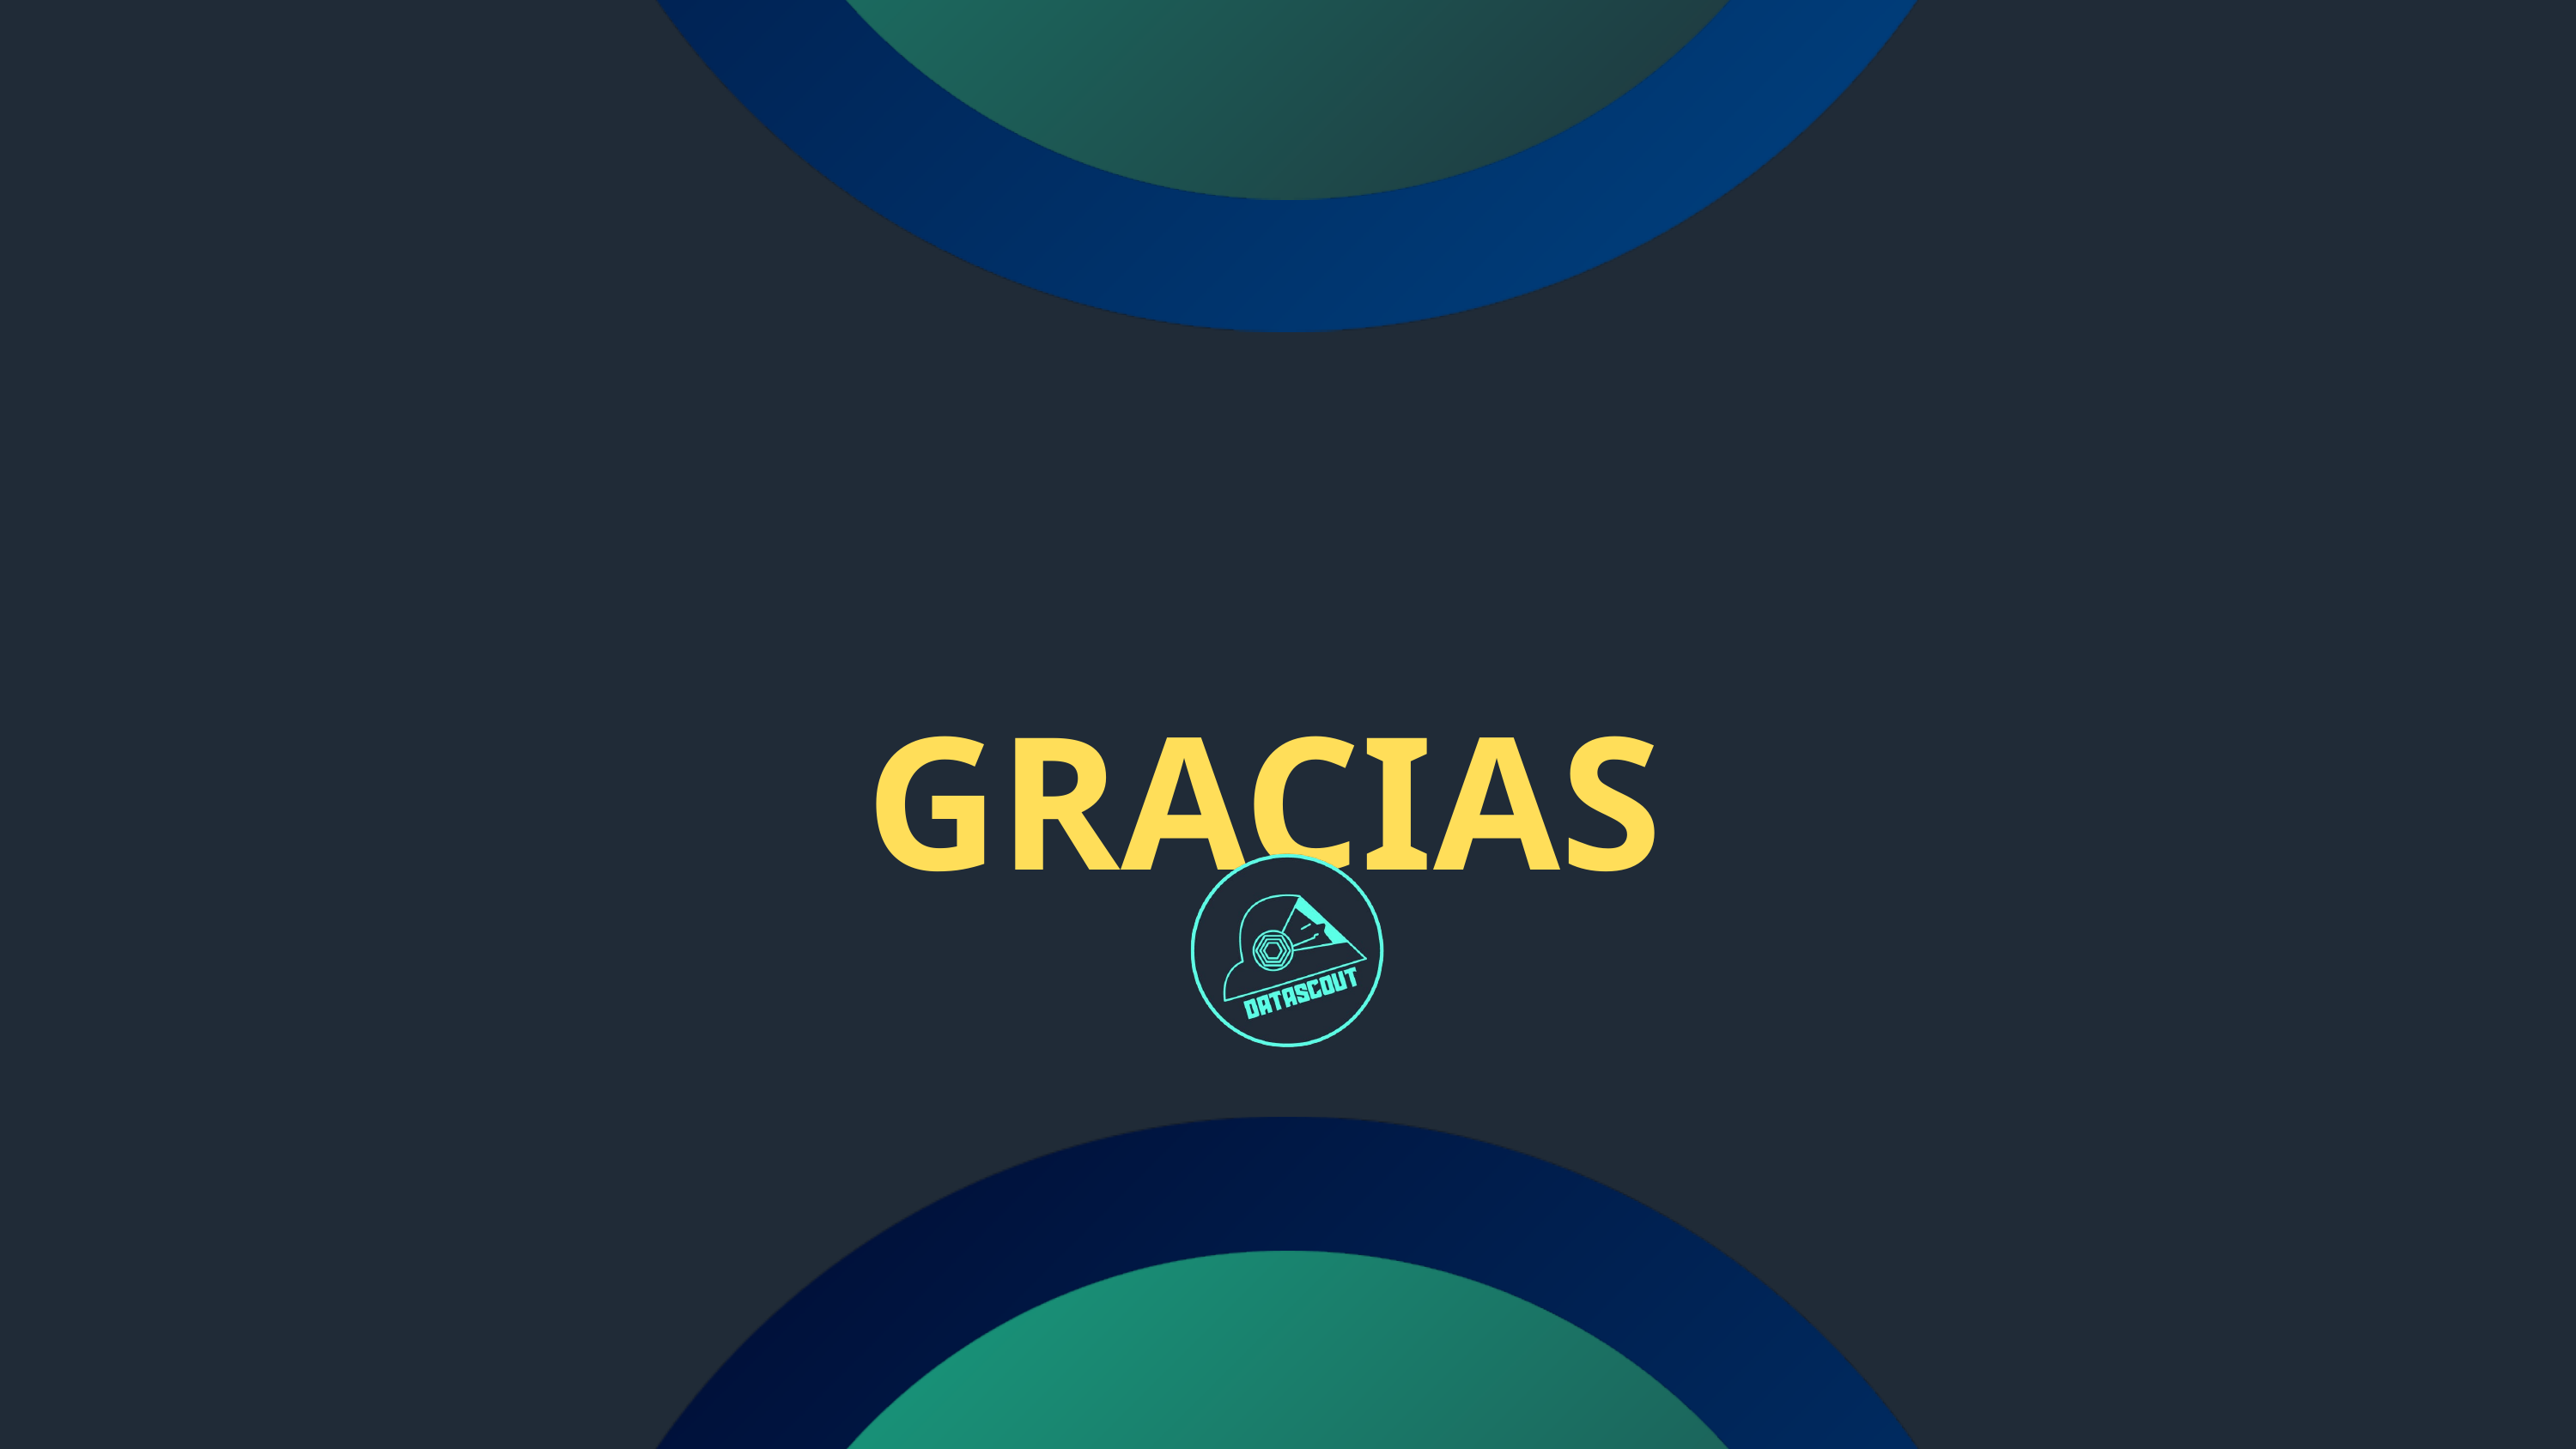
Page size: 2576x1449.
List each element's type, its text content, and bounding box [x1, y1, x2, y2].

text_box [699, 1251, 1877, 1449]
text_box [1182, 846, 1394, 1054]
text_box [699, 0, 1877, 200]
text_box [523, 1117, 2052, 1449]
text_box [523, 0, 2052, 332]
text_box GRACIAS [240, 597, 2336, 907]
